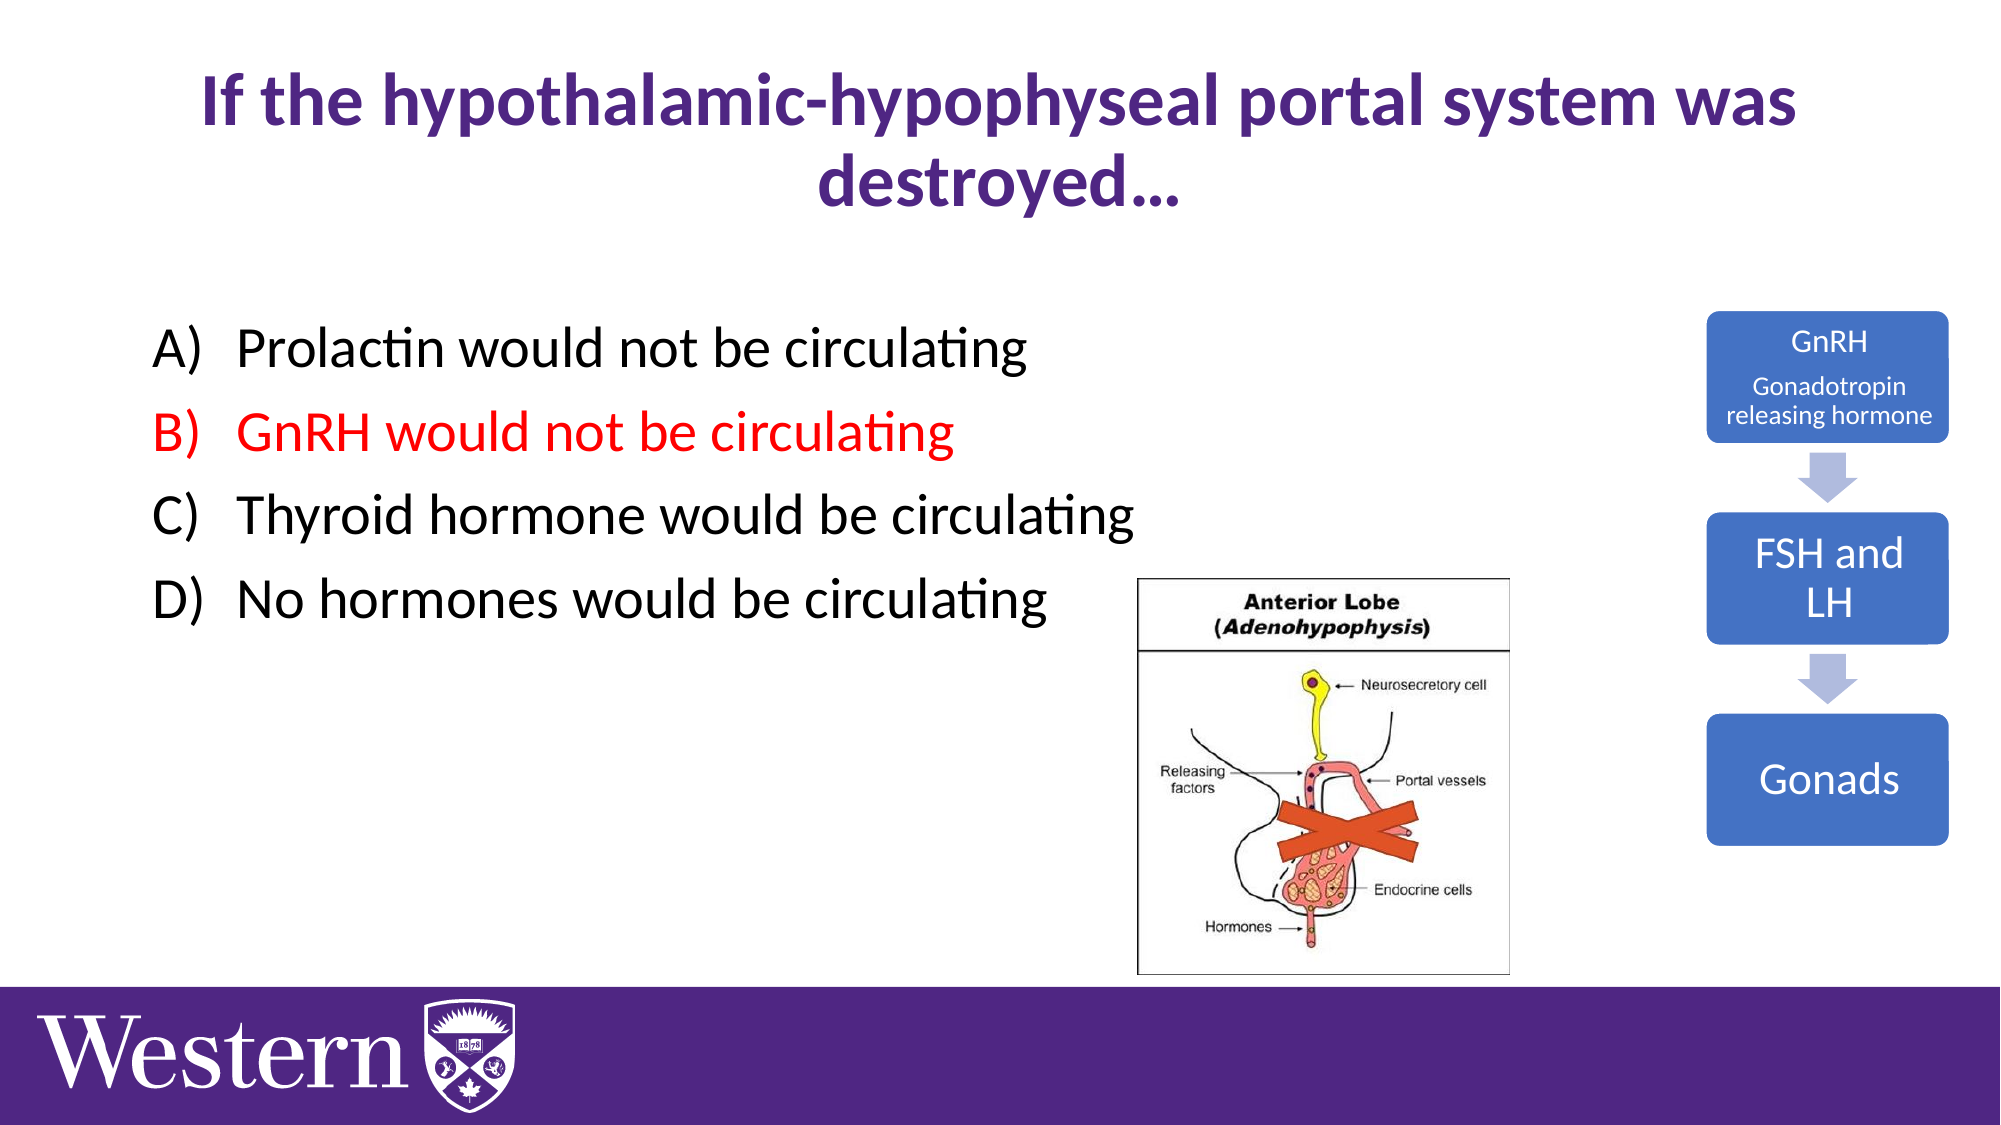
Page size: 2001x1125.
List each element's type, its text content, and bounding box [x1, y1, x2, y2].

list Prolactin would not be circulating GnRH would not be circulating Thyroid hormone would be circulating No hormones would be circulating [137, 309, 1863, 975]
picture [1137, 578, 1510, 975]
text_box [0, 986, 2000, 1125]
title If the hypothalamic-hypophyseal portal system was destroyed… [137, 32, 1863, 251]
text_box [1705, 309, 1950, 848]
picture [37, 999, 515, 1113]
